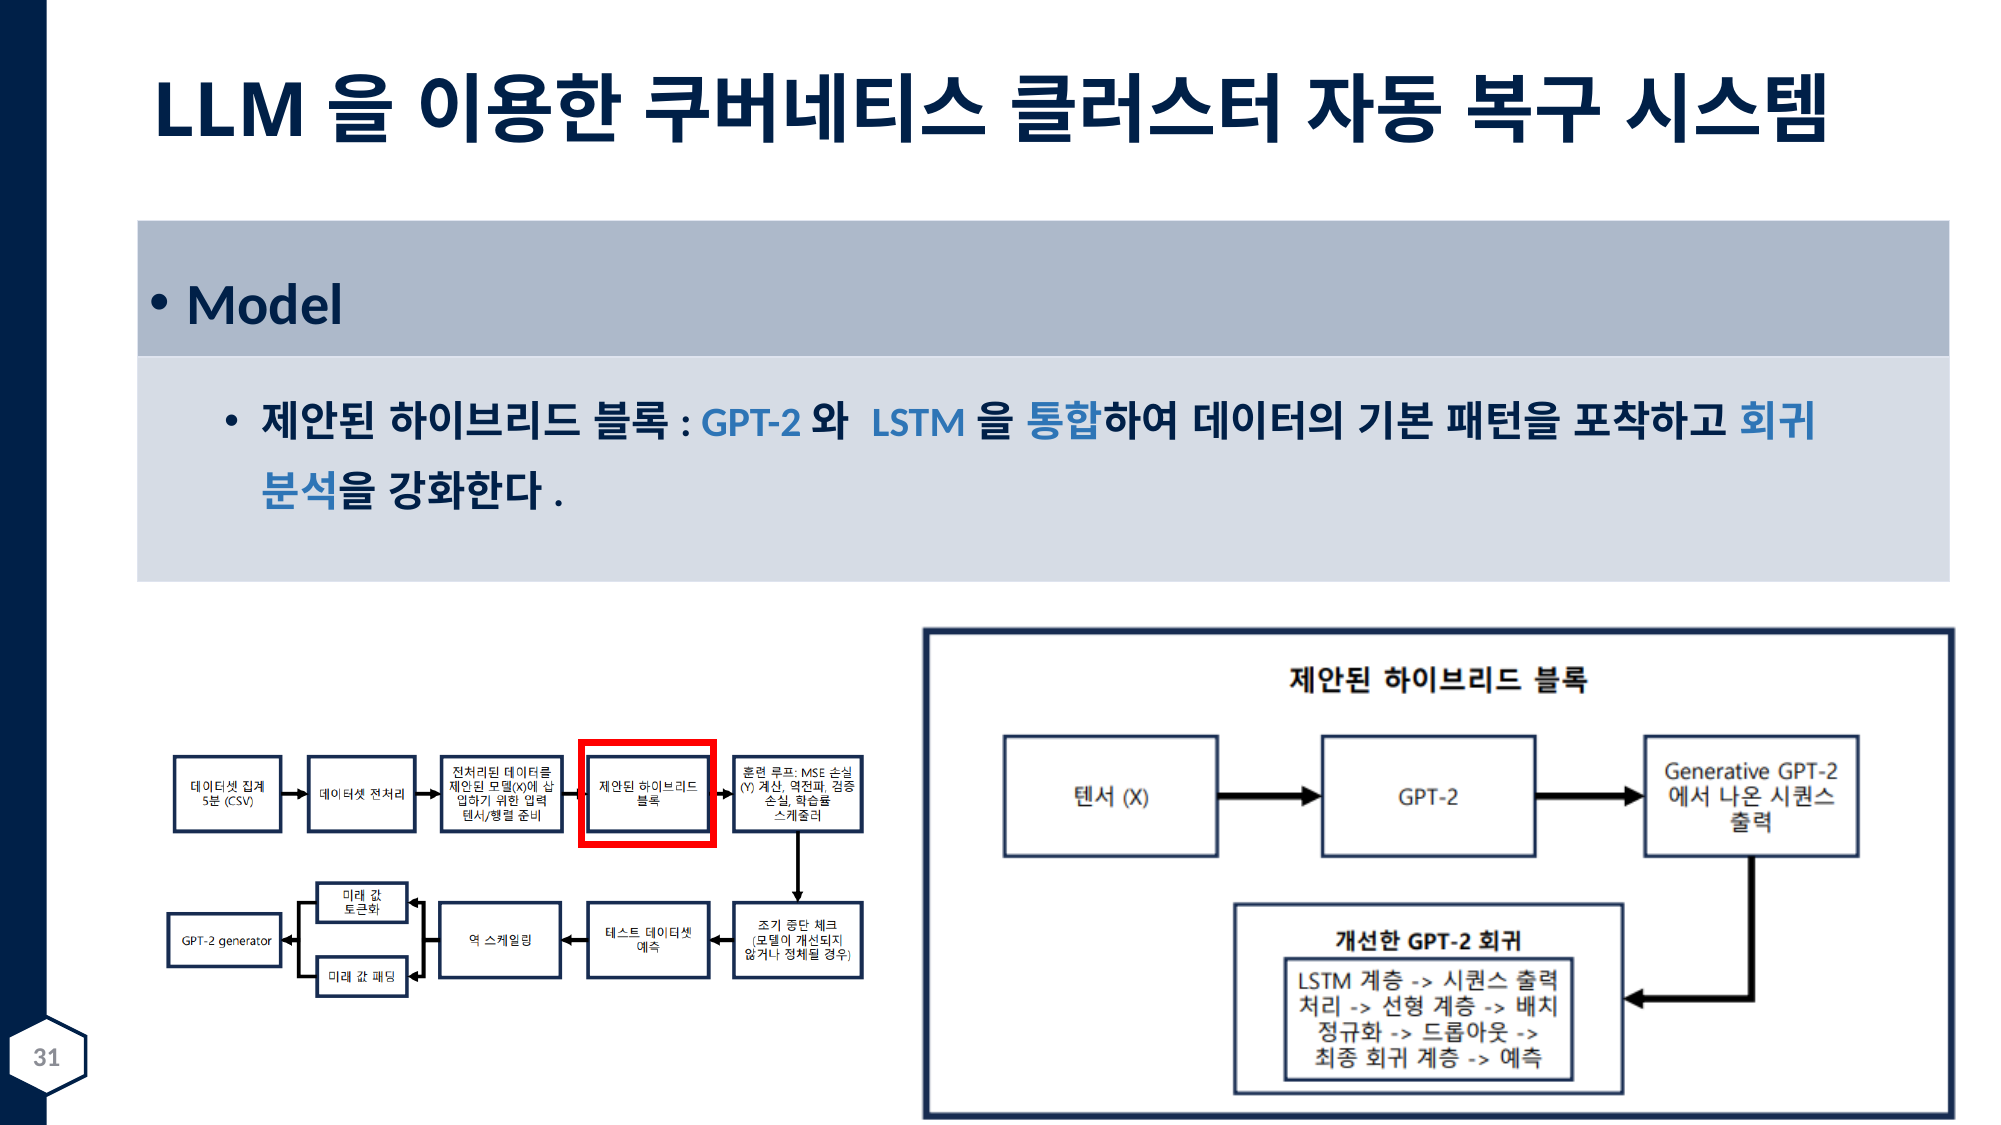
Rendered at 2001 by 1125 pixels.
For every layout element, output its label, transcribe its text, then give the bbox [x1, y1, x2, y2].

slide_number 31 [15, 1024, 78, 1088]
list 제안된 하이브리드 블록: GPT-2와 LSTM을 통합하여 데이터의 기본 패턴을 포착하고 회귀 분석을 강화한다. [137, 357, 1950, 582]
picture [916, 624, 1968, 1125]
title LLM을 이용한 쿠버네티스 클러스터 자동 복구 시스템 [137, 3, 1863, 220]
text_box Model [137, 220, 1950, 357]
picture [166, 746, 869, 1006]
text_box [580, 741, 715, 746]
